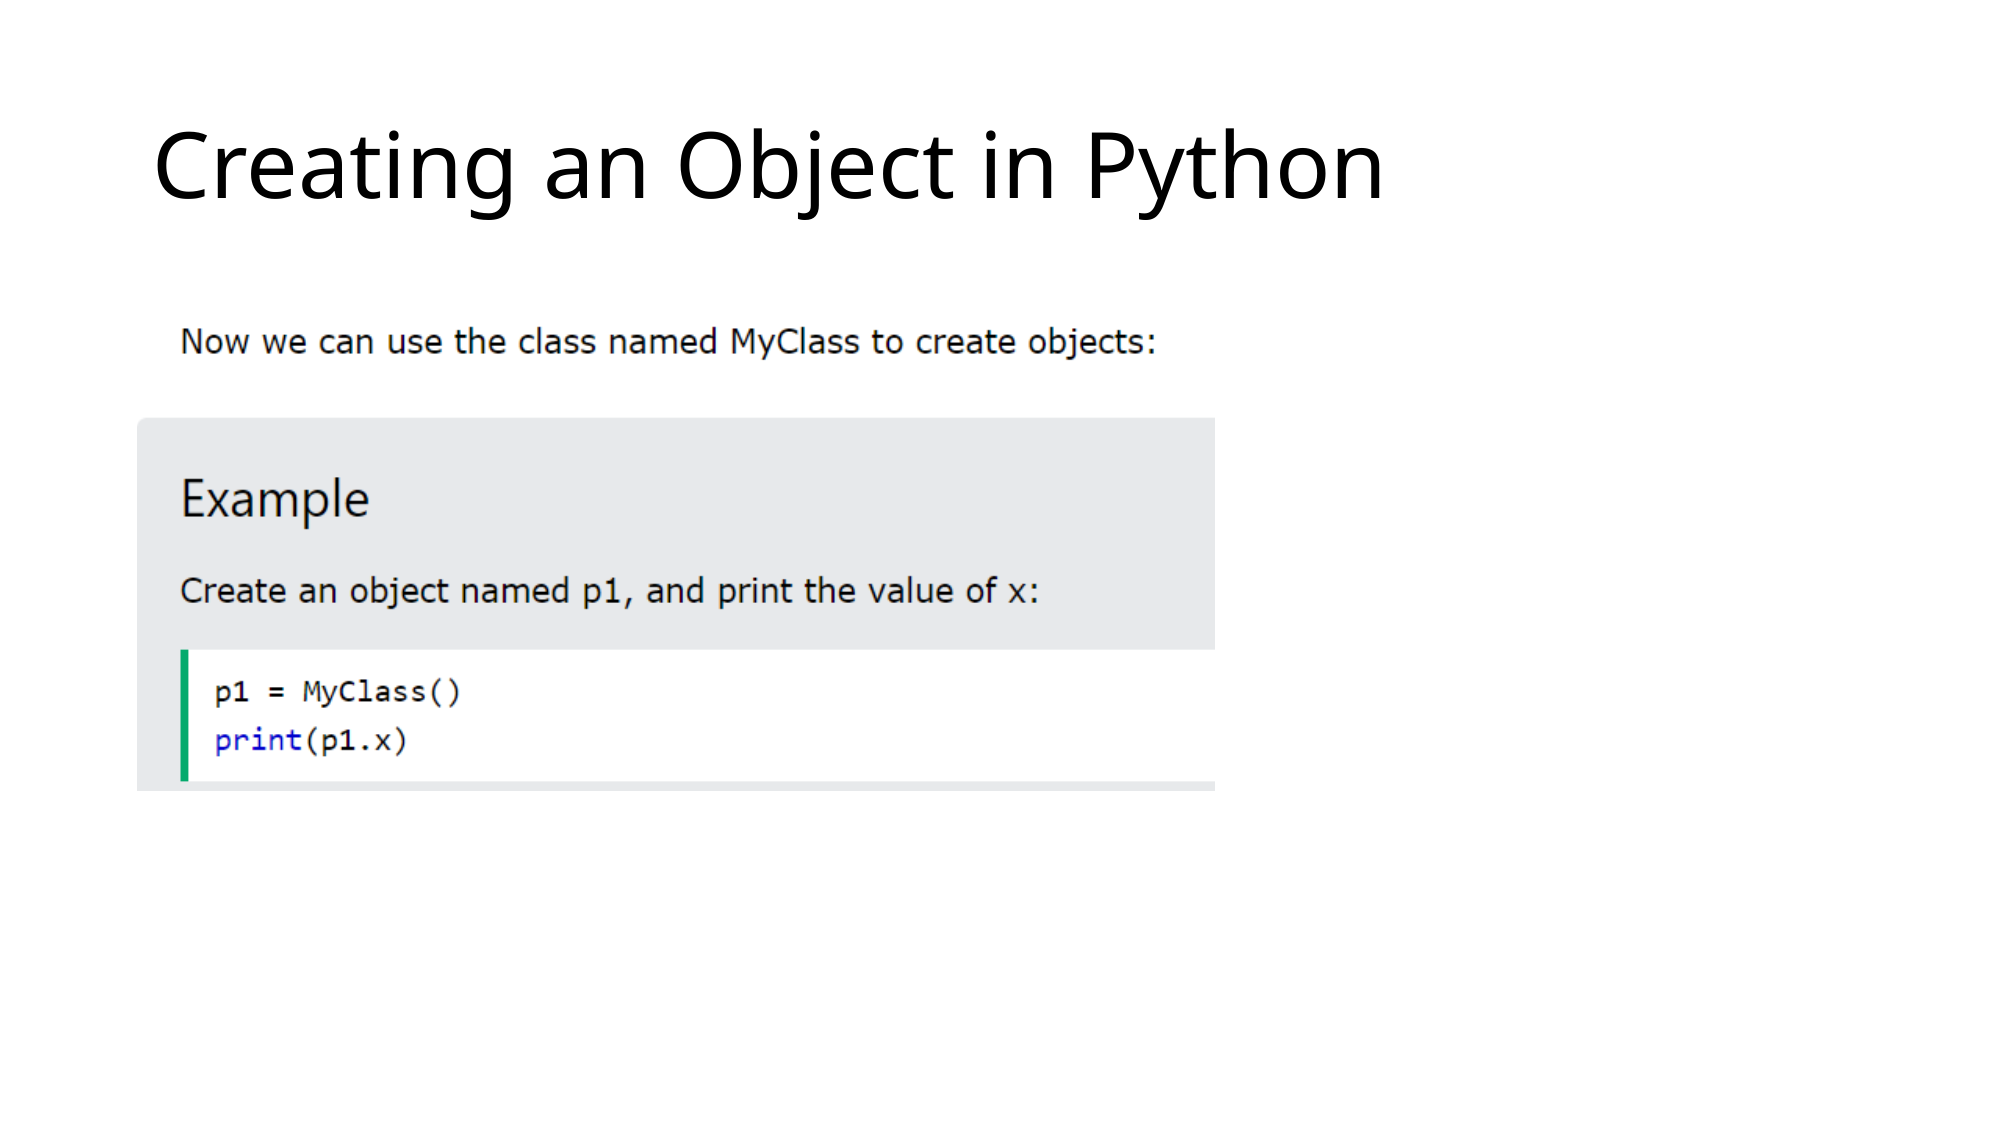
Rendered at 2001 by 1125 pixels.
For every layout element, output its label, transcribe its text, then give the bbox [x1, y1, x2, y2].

picture [137, 299, 1215, 791]
title Creating an Object in Python [137, 59, 1863, 278]
